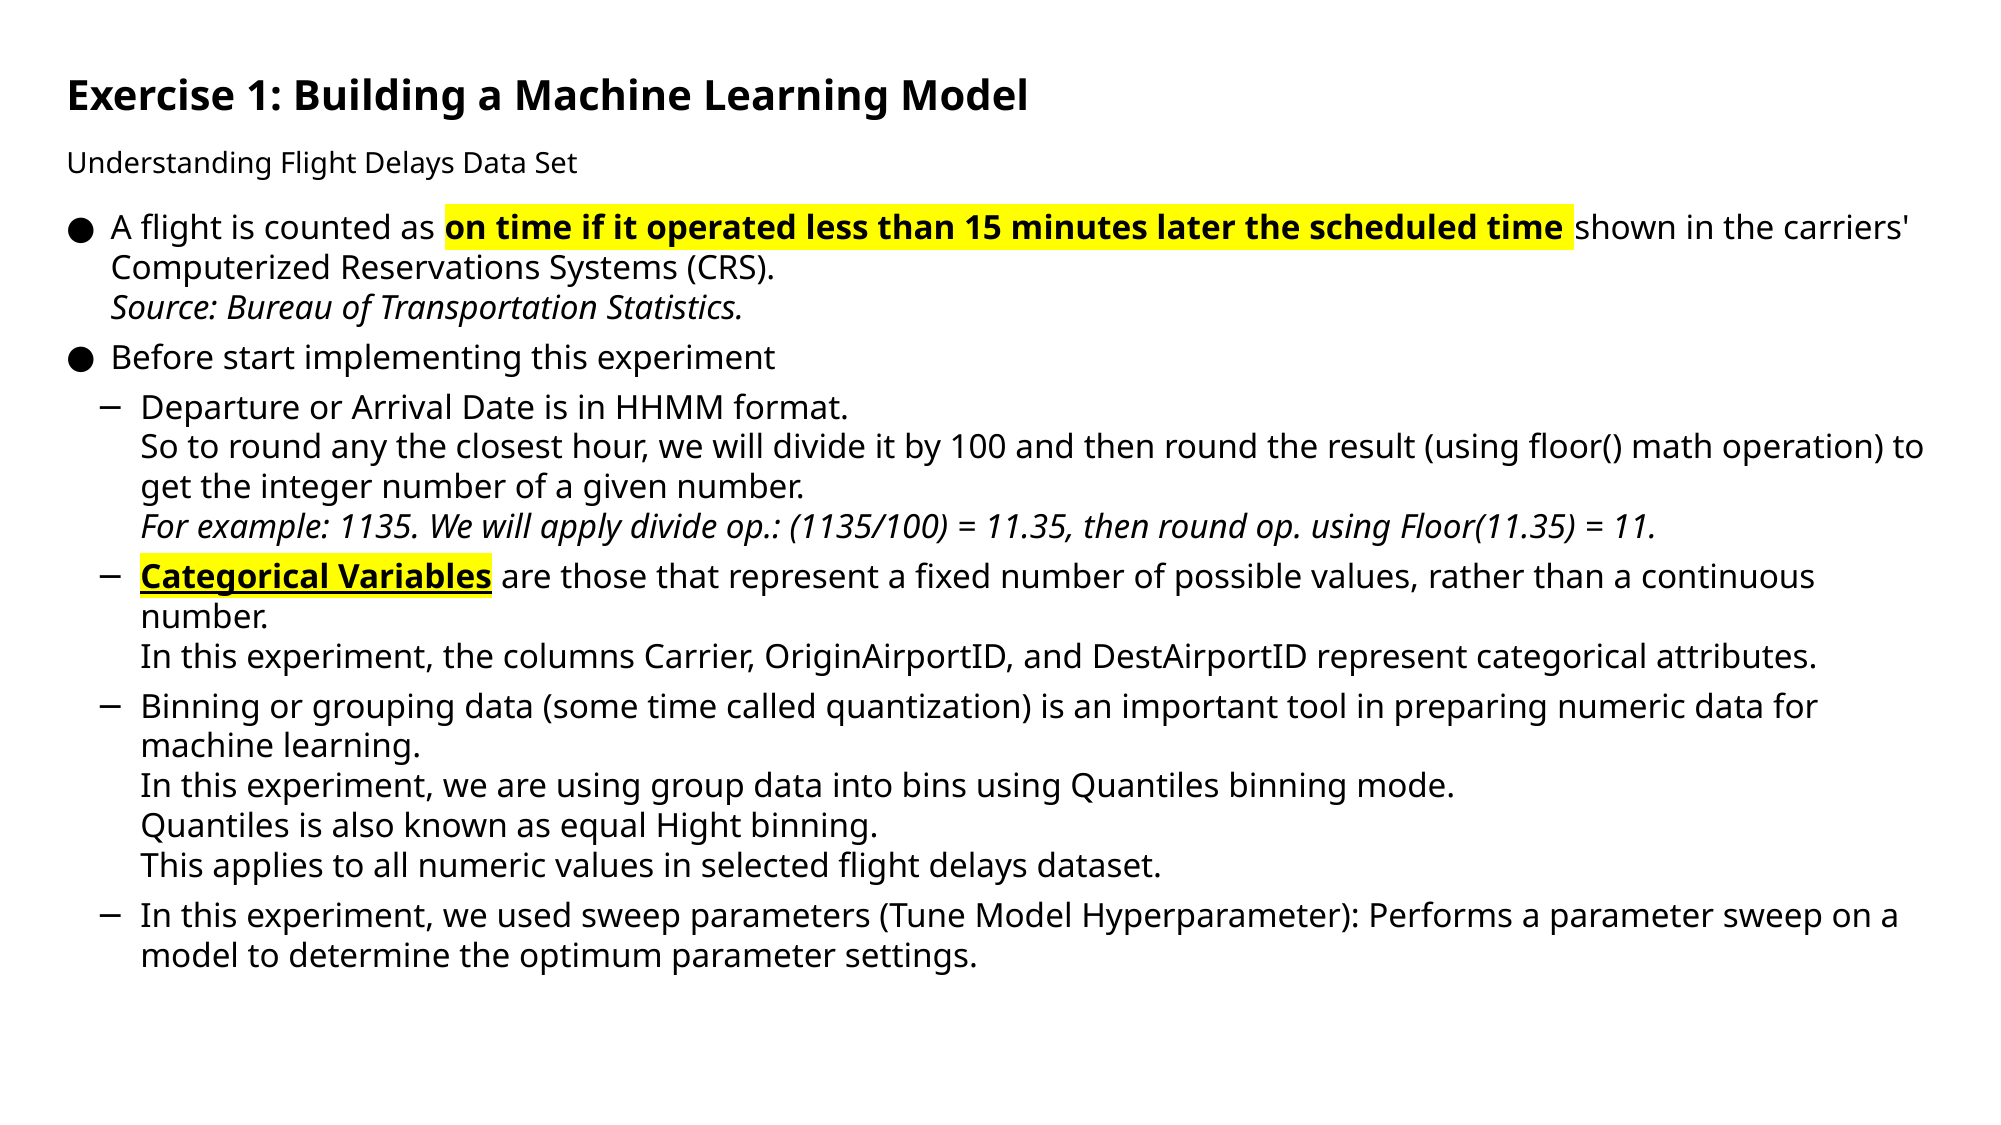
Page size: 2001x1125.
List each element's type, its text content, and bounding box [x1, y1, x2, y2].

list Understanding Flight Delays Data Set [51, 128, 1949, 199]
list A flight is counted as on time if it operated less than 15 minutes later the scheduled time shown in the carriers' Computerized Reservations Systems (CRS). Source: Bureau of Transportation Statistics. Before start implementing this experiment Departure or Arrival Date is in HHMM format. So to round any the closest hour, we will divide it by 100 and then round the result (using floor() math operation) to get the integer number of a given number. For example: 1135. We will apply divide op.: (1135/100) = 11.35, then round op. using Floor(11.35) = 11. Categorical Variables are those that represent a fixed number of possible values, rather than a continuous number. In this experiment, the columns Carrier, OriginAirportID, and DestAirportID represent categorical attributes. Binning or grouping data (some time called quantization) is an important tool in preparing numeric data for machine learning. In this experiment, we are using group data into bins using Quantiles binning mode. Quantiles is also known as equal Hight binning. This applies to all numeric values in selected flight delays dataset. In this experiment, we used sweep parameters (Tune Model Hyperparameter): Performs a parameter sweep on a model to determine the optimum parameter settings. [51, 199, 1949, 1052]
title Exercise 1: Building a Machine Learning Model [51, 59, 1949, 128]
